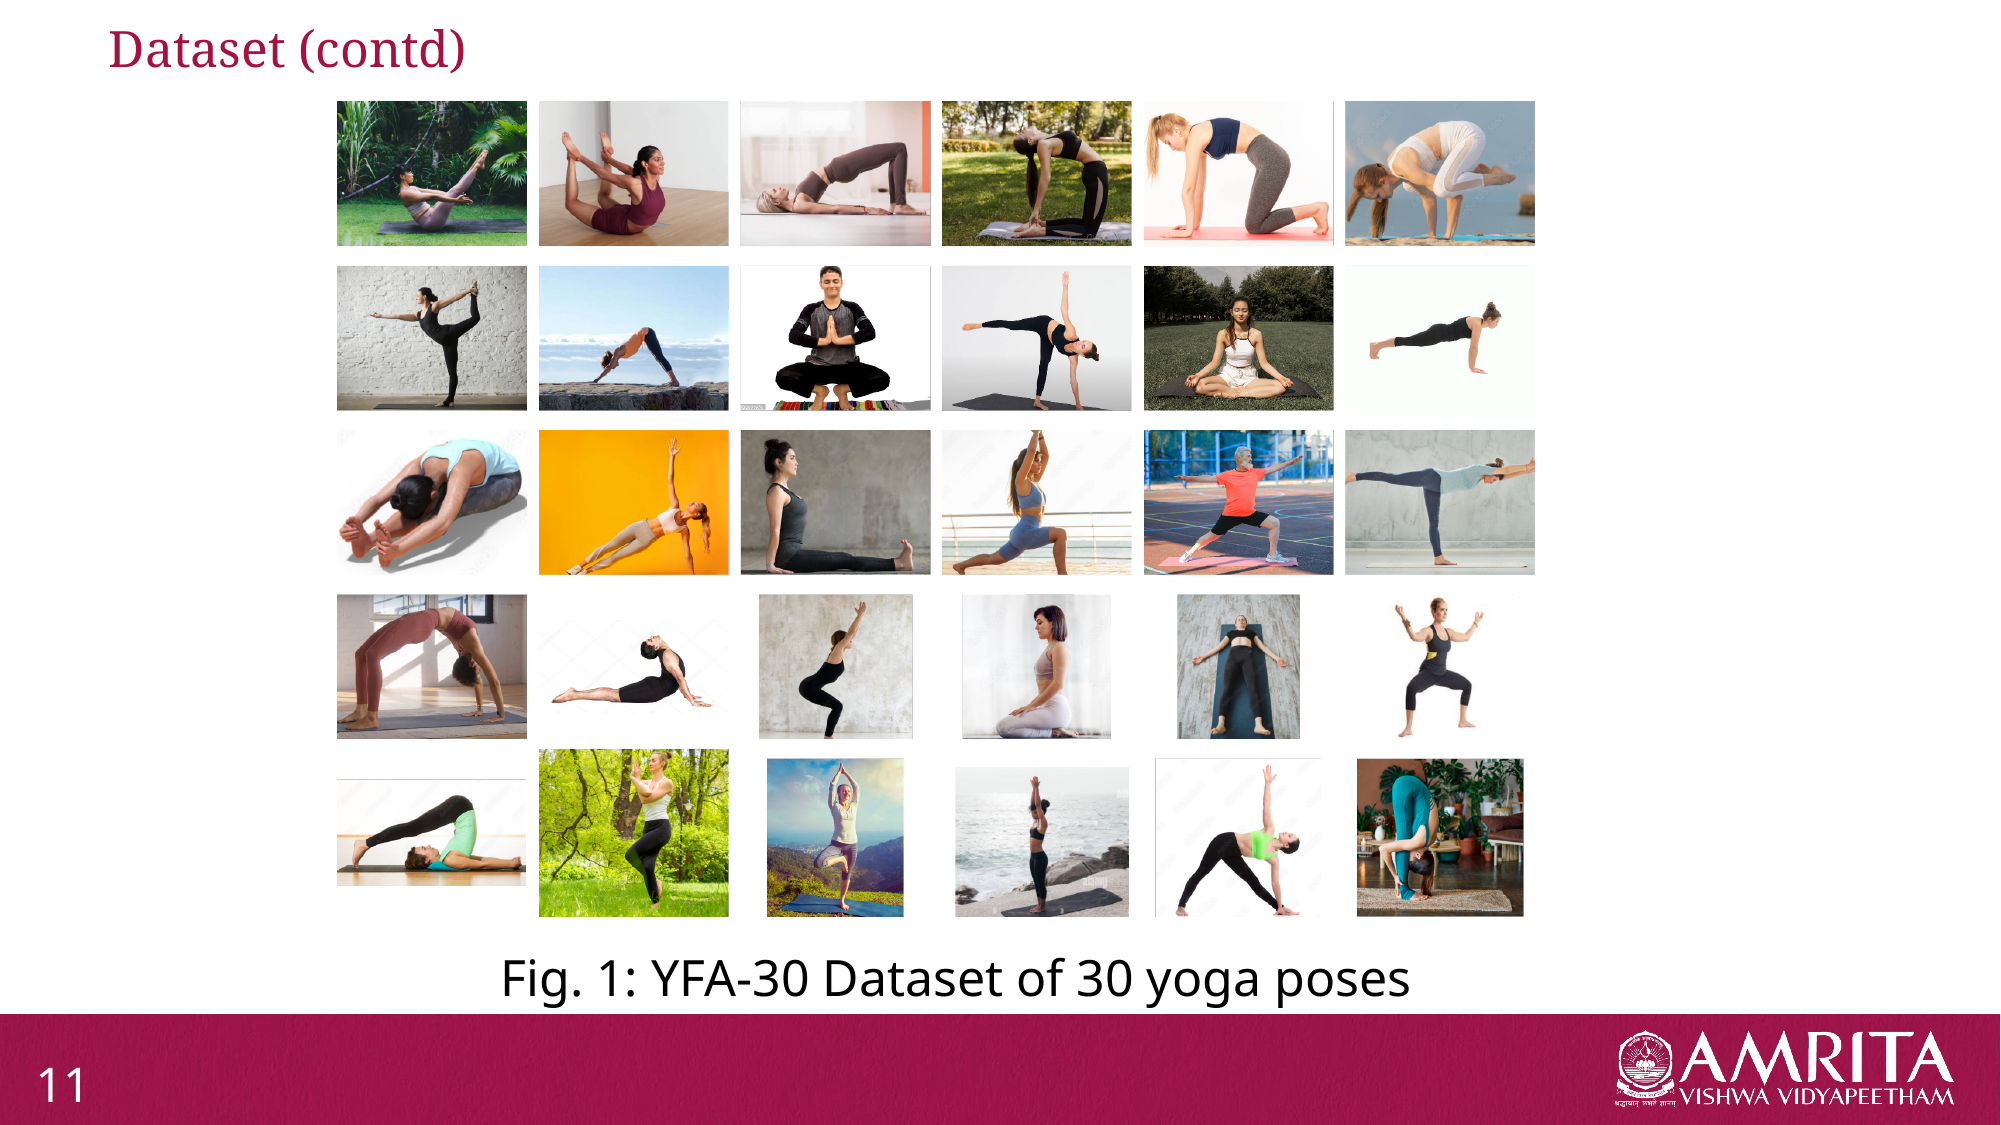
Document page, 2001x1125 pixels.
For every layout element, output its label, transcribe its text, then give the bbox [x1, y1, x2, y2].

title Dataset (contd) [93, 17, 1819, 87]
text_box 11 [20, 1039, 500, 1125]
picture [0, 1014, 2001, 1125]
picture [336, 101, 1536, 917]
text_box Fig. 1: YFA-30 Dataset of 30 yoga poses [332, 931, 1581, 1001]
